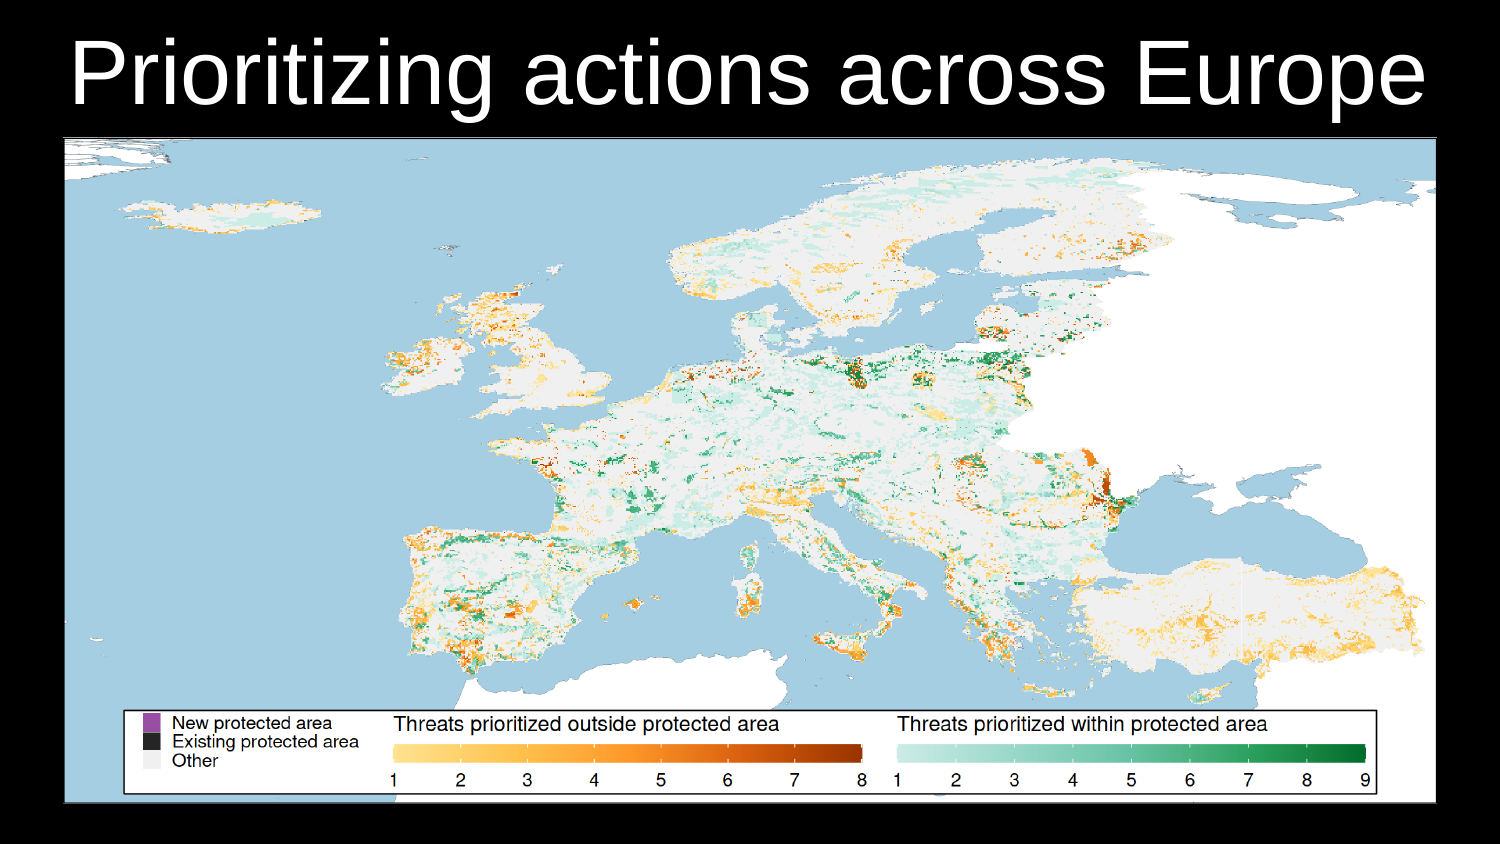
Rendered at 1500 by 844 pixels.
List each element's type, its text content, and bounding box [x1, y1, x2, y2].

picture [63, 137, 1437, 804]
title Prioritizing actions across Europe [43, 12, 1457, 137]
